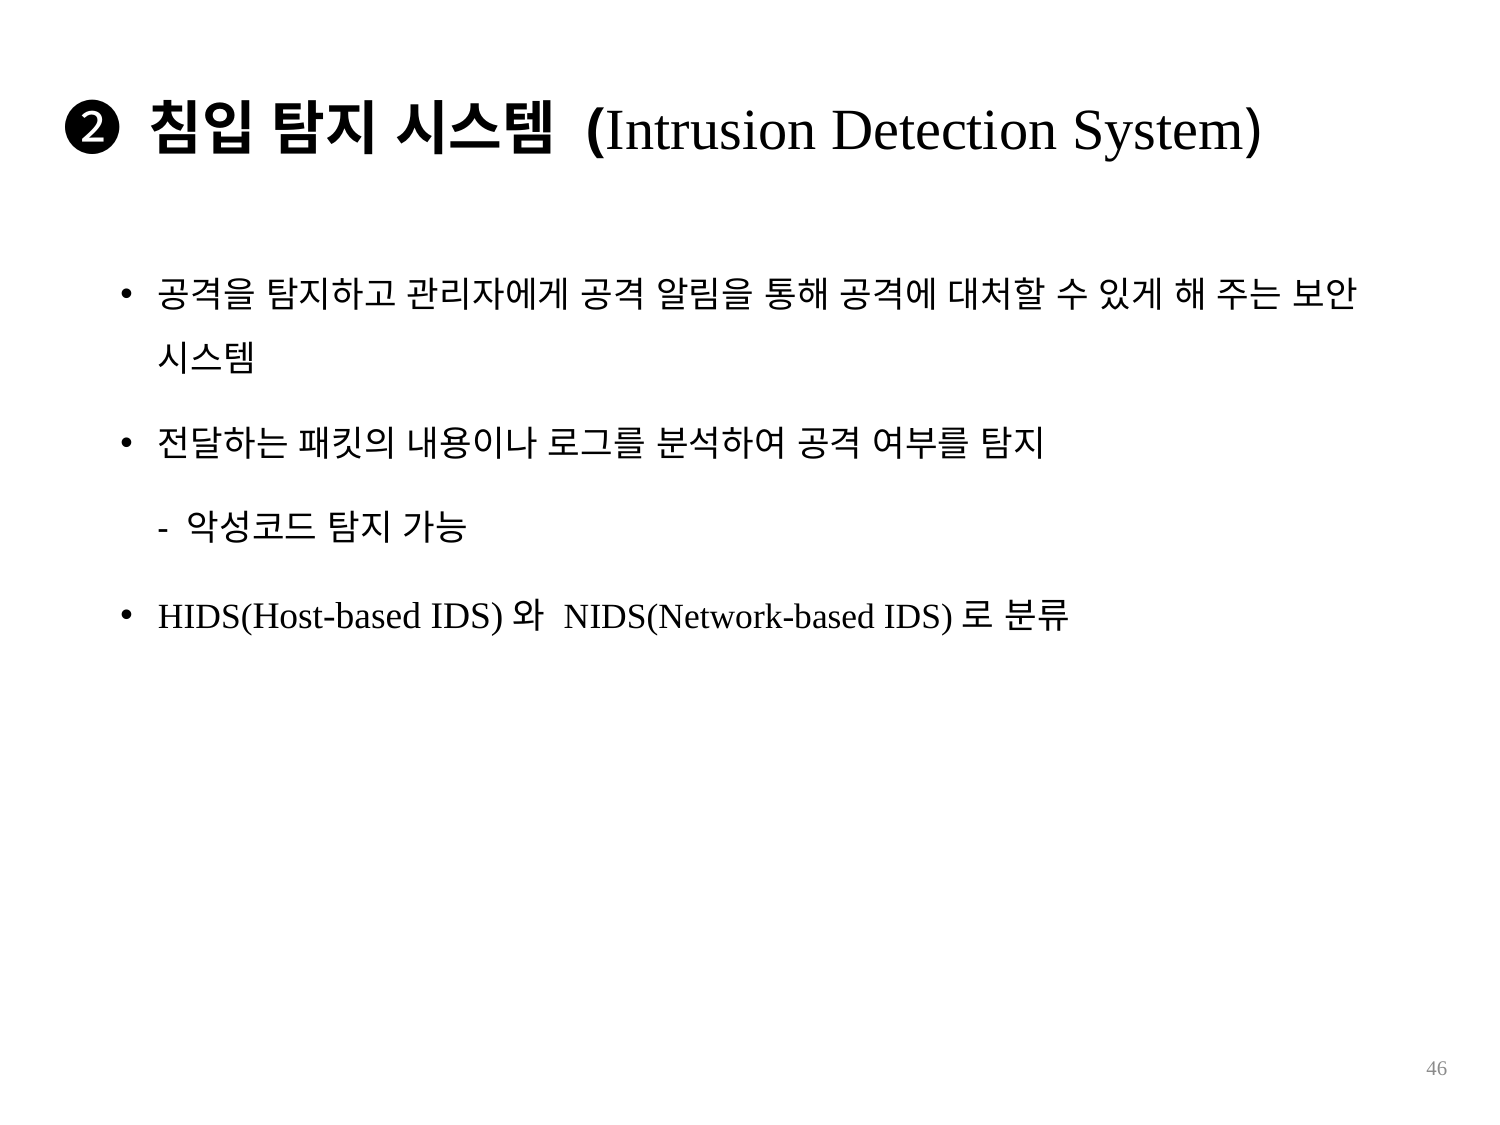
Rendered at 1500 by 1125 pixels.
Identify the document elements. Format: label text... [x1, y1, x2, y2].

text_box ❷ 침입 탐지 시스템 (Intrusion Detection System) [48, 91, 1463, 187]
list 공격을 탐지하고 관리자에게 공격 알림을 통해 공격에 대처할 수 있게 해 주는 보안 시스템 전달하는 패킷의 내용이나 로그를 분석하여 공격 여부를 탐지 - 악성코드 탐지 가능 HIDS(Host-based IDS)와 NIDS(Network-based IDS)로 분류 [105, 243, 1452, 958]
slide_number 46 [1124, 1037, 1463, 1097]
